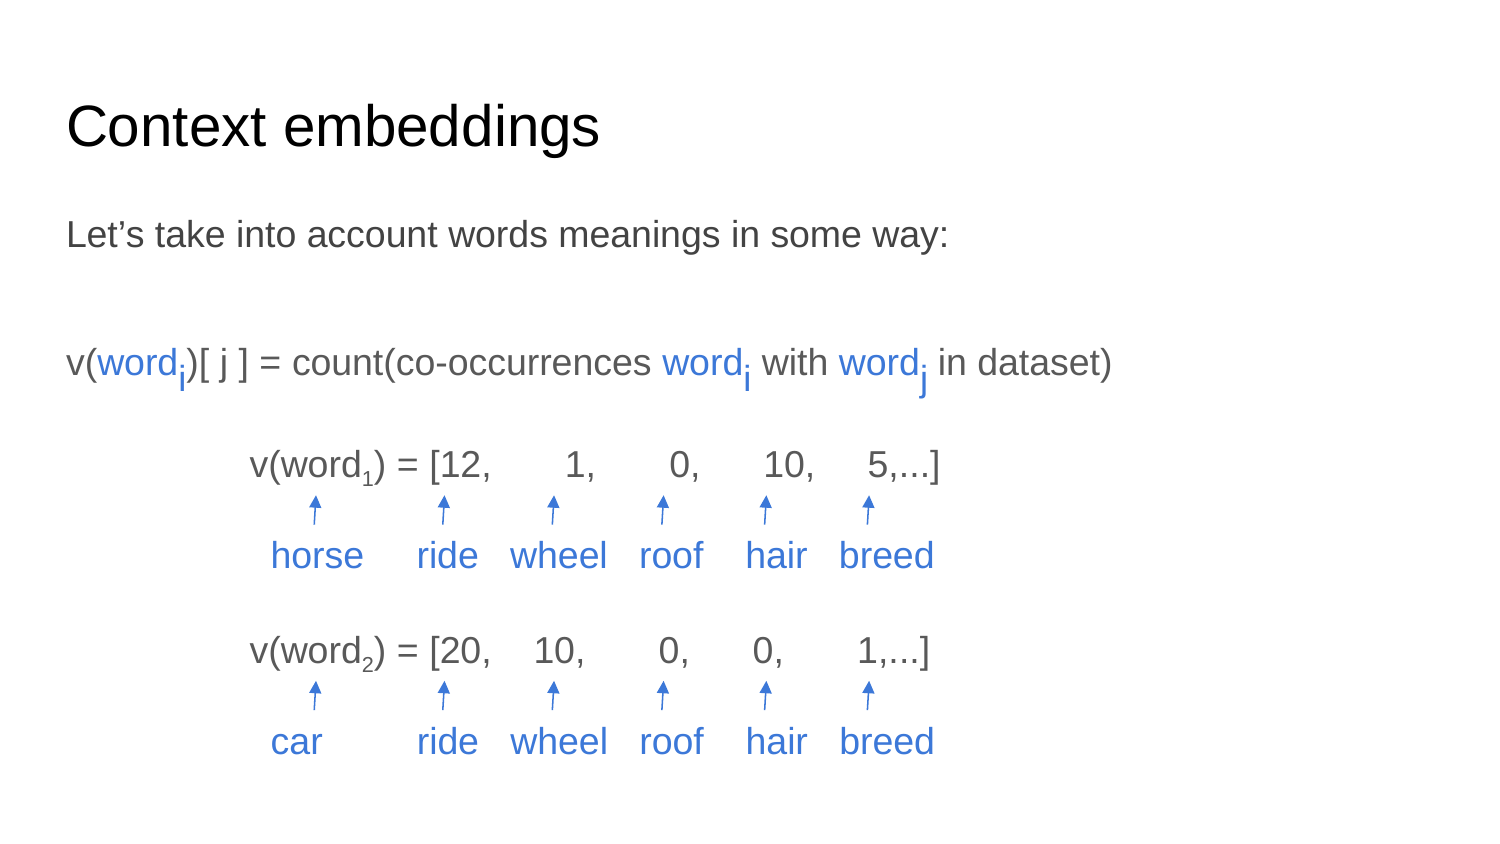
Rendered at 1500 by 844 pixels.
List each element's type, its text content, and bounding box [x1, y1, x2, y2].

list v(word1) = [12, 1, 0, 10, 5,...] horse ride wheel roof hair breed [66, 339, 1465, 524]
title Context embeddings [51, 72, 1449, 167]
list v(word2) = [20, 10, 0, 0, 1,...] car ride wheel roof hair breed [66, 524, 1465, 844]
text_box Let’s take into account words meanings in some way: v(wordi)[ j ] = count(co-occurrences wordi with wordj in dataset) [51, 195, 1438, 311]
